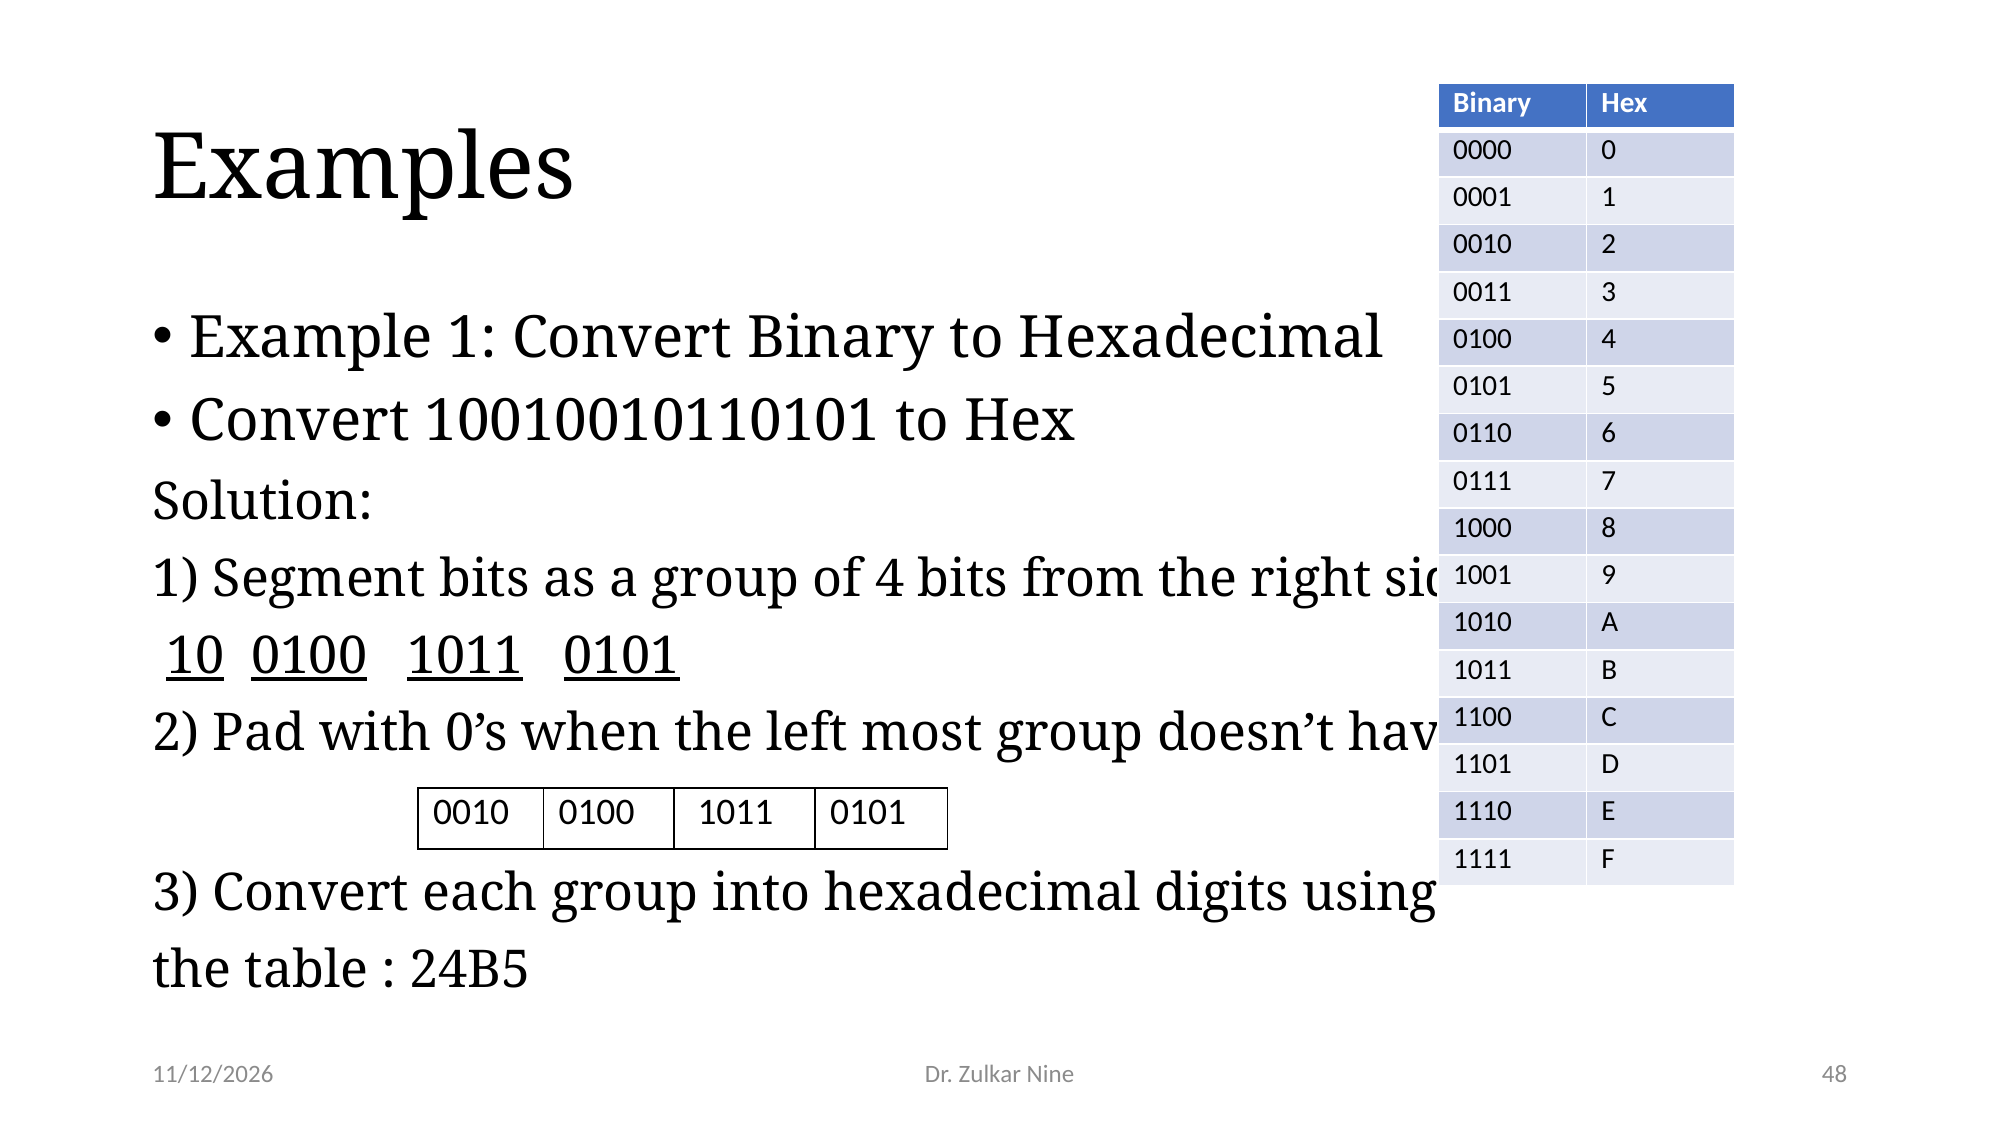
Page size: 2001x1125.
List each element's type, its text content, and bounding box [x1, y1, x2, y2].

table_cell A [1587, 603, 1734, 649]
table_cell 4 [1587, 320, 1734, 365]
table_cell E [1587, 792, 1734, 838]
table_cell 1010 [1439, 603, 1586, 649]
table_cell 9 [1587, 556, 1734, 602]
table_cell C [1587, 698, 1734, 743]
title Examples [137, 59, 1863, 278]
table_cell 5 [1587, 367, 1734, 413]
table_cell 0000 [1439, 133, 1586, 176]
table_header 0101 [816, 789, 947, 848]
slide_number 48 [1412, 1042, 1863, 1103]
table_cell 0011 [1439, 273, 1586, 318]
table_cell 1000 [1439, 509, 1586, 554]
table_cell 0101 [1439, 367, 1586, 413]
table_cell 0100 [1439, 320, 1586, 365]
table_cell 0111 [1439, 462, 1586, 507]
table_header 0100 [544, 789, 673, 848]
table_cell D [1587, 745, 1734, 791]
table_cell B [1587, 651, 1734, 696]
table_header Binary [1439, 84, 1586, 127]
table_cell 1111 [1439, 840, 1586, 885]
table_cell 0001 [1439, 178, 1586, 224]
table_cell 1110 [1439, 792, 1586, 838]
table_cell 0110 [1439, 414, 1586, 460]
table_cell 3 [1587, 273, 1734, 318]
table_cell 0 [1587, 133, 1734, 176]
table_cell 1001 [1439, 556, 1586, 602]
table_cell 2 [1587, 225, 1734, 271]
table_cell 1101 [1439, 745, 1586, 791]
table_cell 8 [1587, 509, 1734, 554]
table_header Hex [1587, 84, 1734, 127]
table_cell 0010 [1439, 225, 1586, 271]
table_cell 1100 [1439, 698, 1586, 743]
table_header 1011 [675, 789, 814, 848]
footer Dr. Zulkar Nine [662, 1042, 1338, 1103]
table_cell 1 [1587, 178, 1734, 224]
table_cell F [1587, 840, 1734, 885]
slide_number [137, 1042, 588, 1103]
table_cell 7 [1587, 462, 1734, 507]
list Example 1: Convert Binary to Hexadecimal Convert 10010010110101 to Hex Solution: 1) Segment bits as a group of 4 bits from the right side. 10 0100 1011 0101 2) Pad with 0’s when the left most group doesn’t have 4 bits 3) Convert each group into hexadecimal digits using the table : 24B5 [137, 299, 1892, 1014]
table_cell 6 [1587, 414, 1734, 460]
table_cell 1011 [1439, 651, 1586, 696]
table_header 0010 [419, 789, 543, 848]
